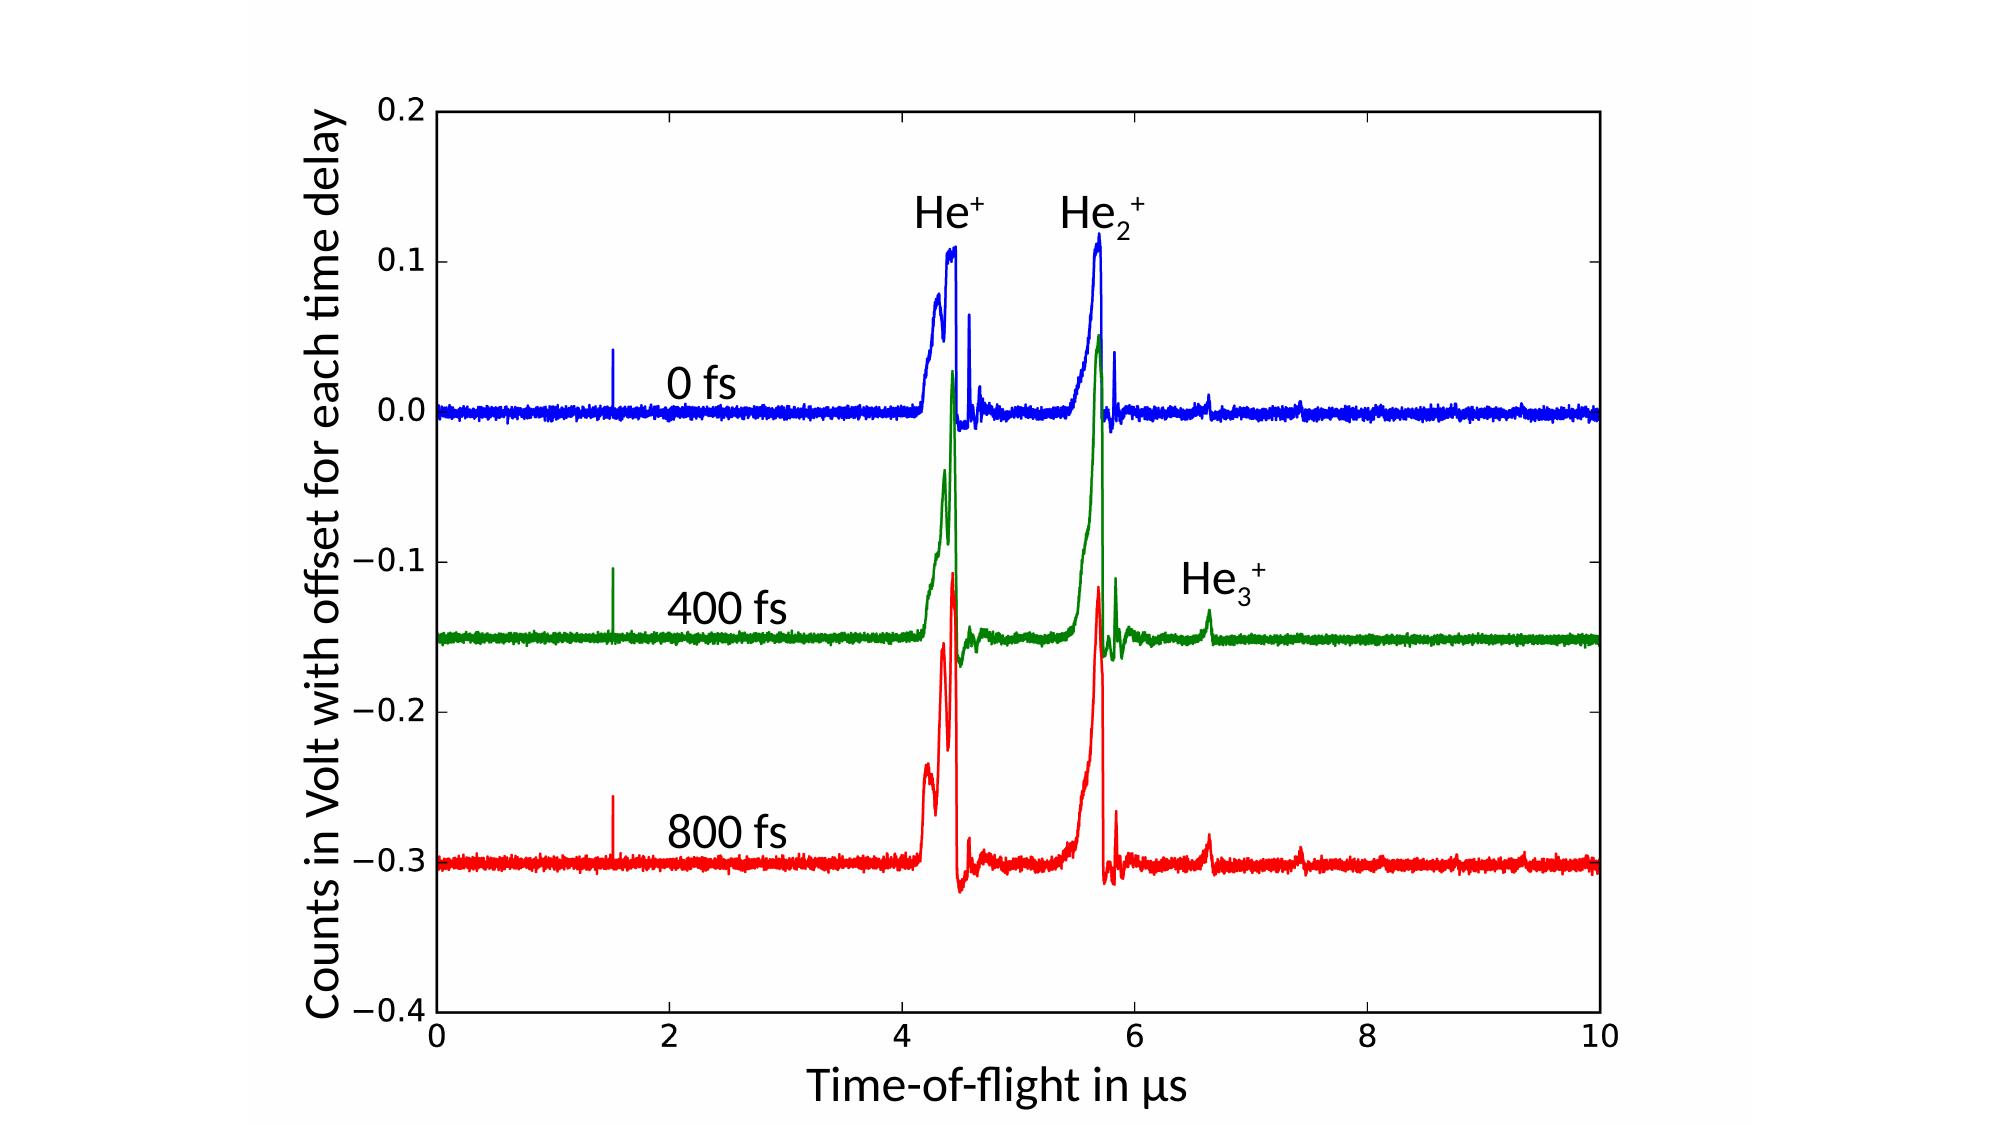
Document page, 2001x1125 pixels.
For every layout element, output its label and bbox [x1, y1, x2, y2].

text_box [249, 0, 1750, 1125]
